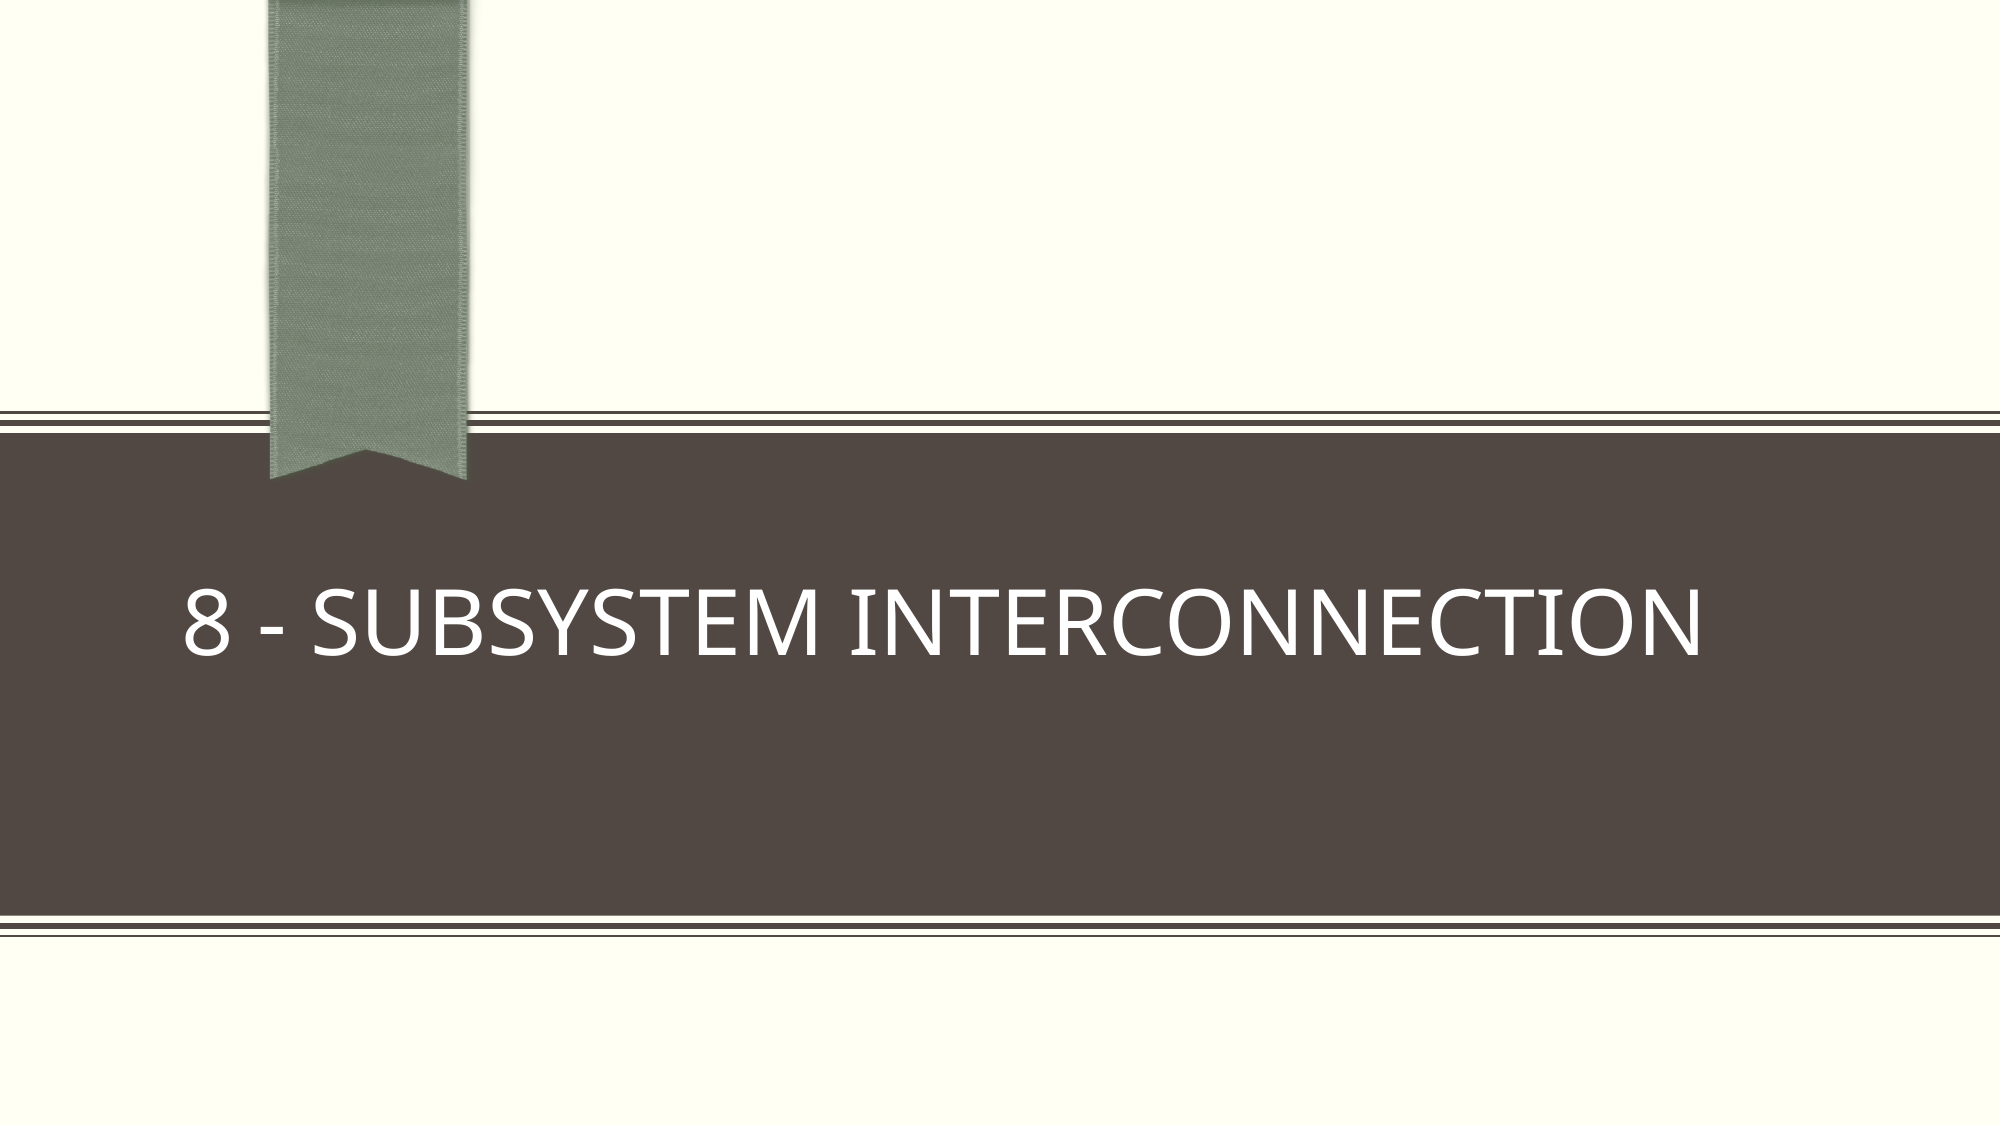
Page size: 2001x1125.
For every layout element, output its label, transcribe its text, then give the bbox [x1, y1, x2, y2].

title 8 - SUBSYSTEM INTERCONNECTION [181, 487, 1834, 764]
